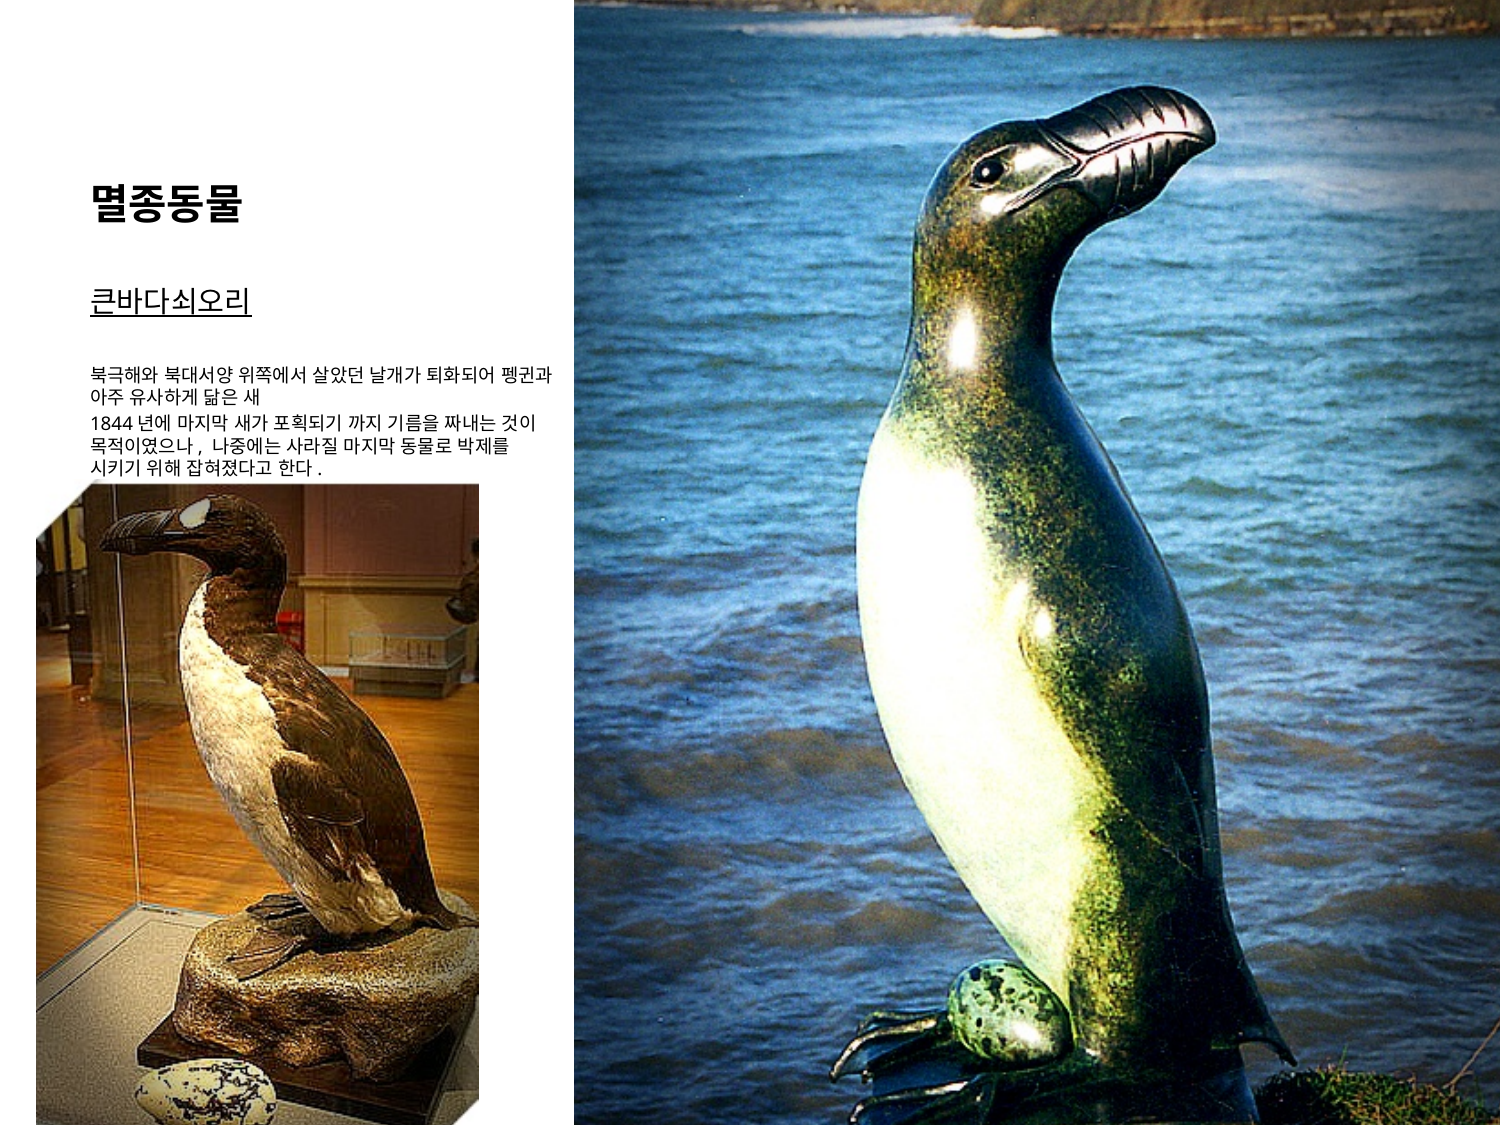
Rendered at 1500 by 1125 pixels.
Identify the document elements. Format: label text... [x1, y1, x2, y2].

picture [36, 479, 479, 1125]
title 멸종동물 [75, 44, 568, 235]
list 큰바다쇠오리 북극해와 북대서양 위쪽에서 살았던 날개가 퇴화되어 펭귄과 아주 유사하게 닮은 새 1844년에 마지막 새가 포획되기 까지 기름을 짜내는 것이 목적이였으나, 나중에는 사라질 마지막 동물로 박제를 시키기 위해 잡혀졌다고 한다. [75, 235, 568, 1005]
picture [573, 0, 1500, 1125]
